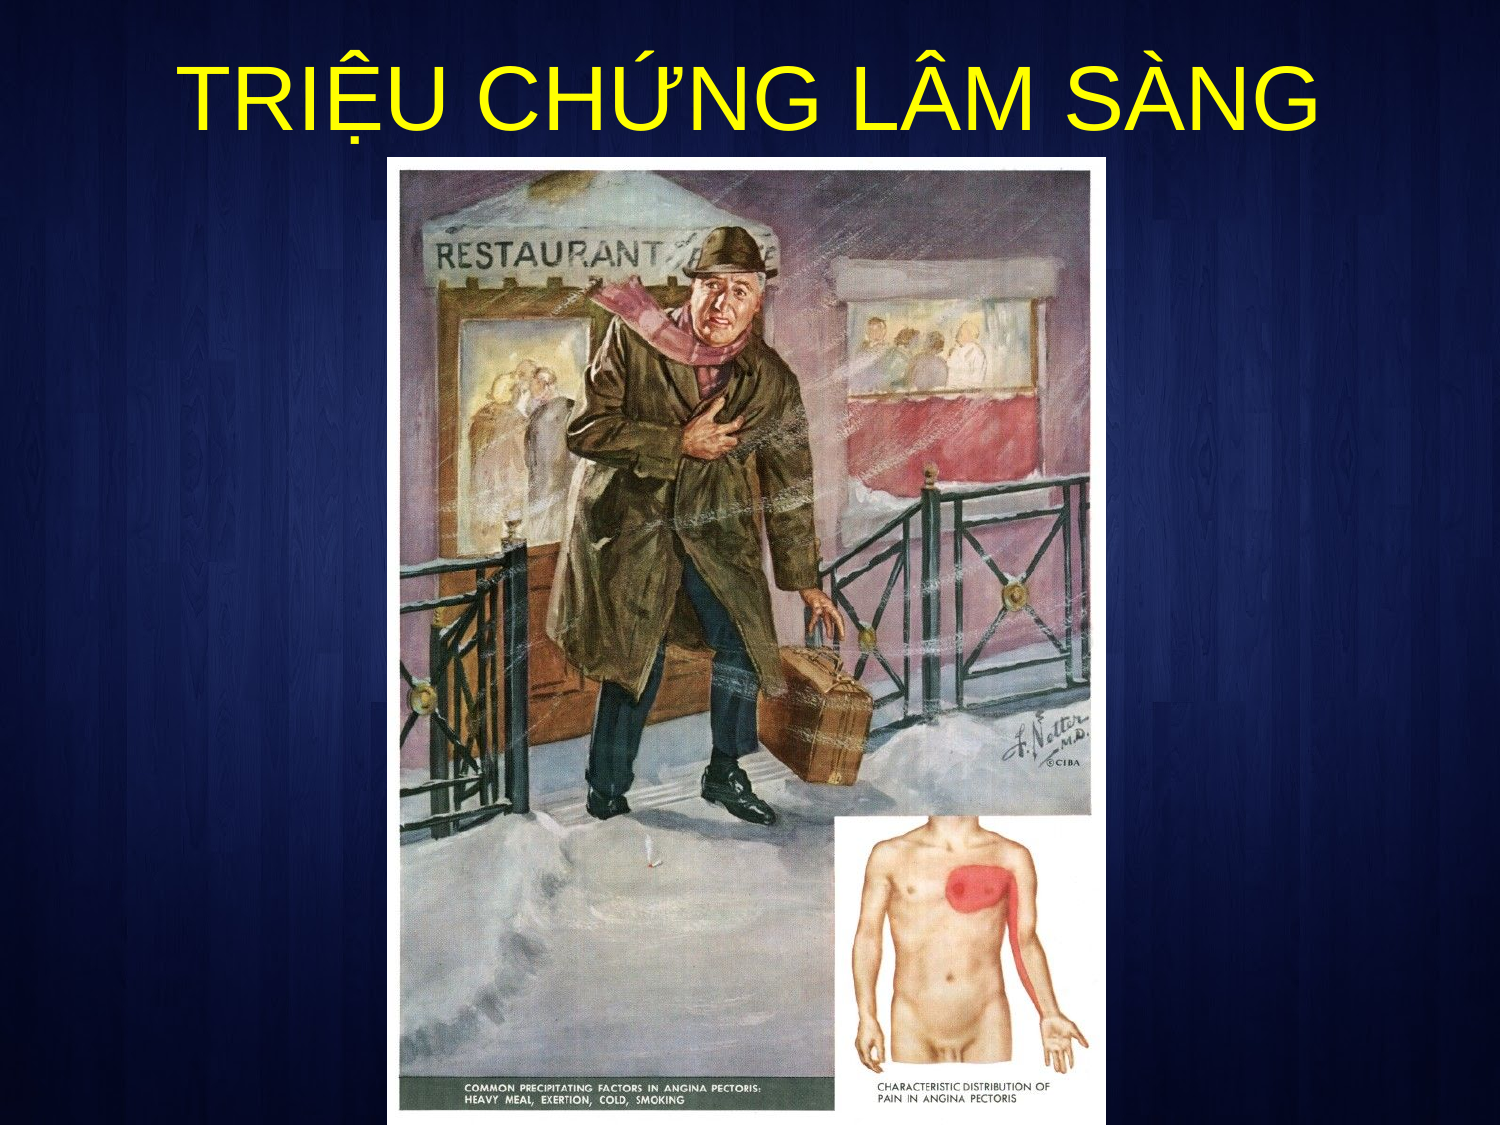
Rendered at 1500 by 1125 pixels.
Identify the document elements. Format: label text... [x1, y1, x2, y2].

title TRIỆU CHỨNG LÂM SÀNG [75, 0, 1425, 188]
picture [0, 0, 1500, 1125]
